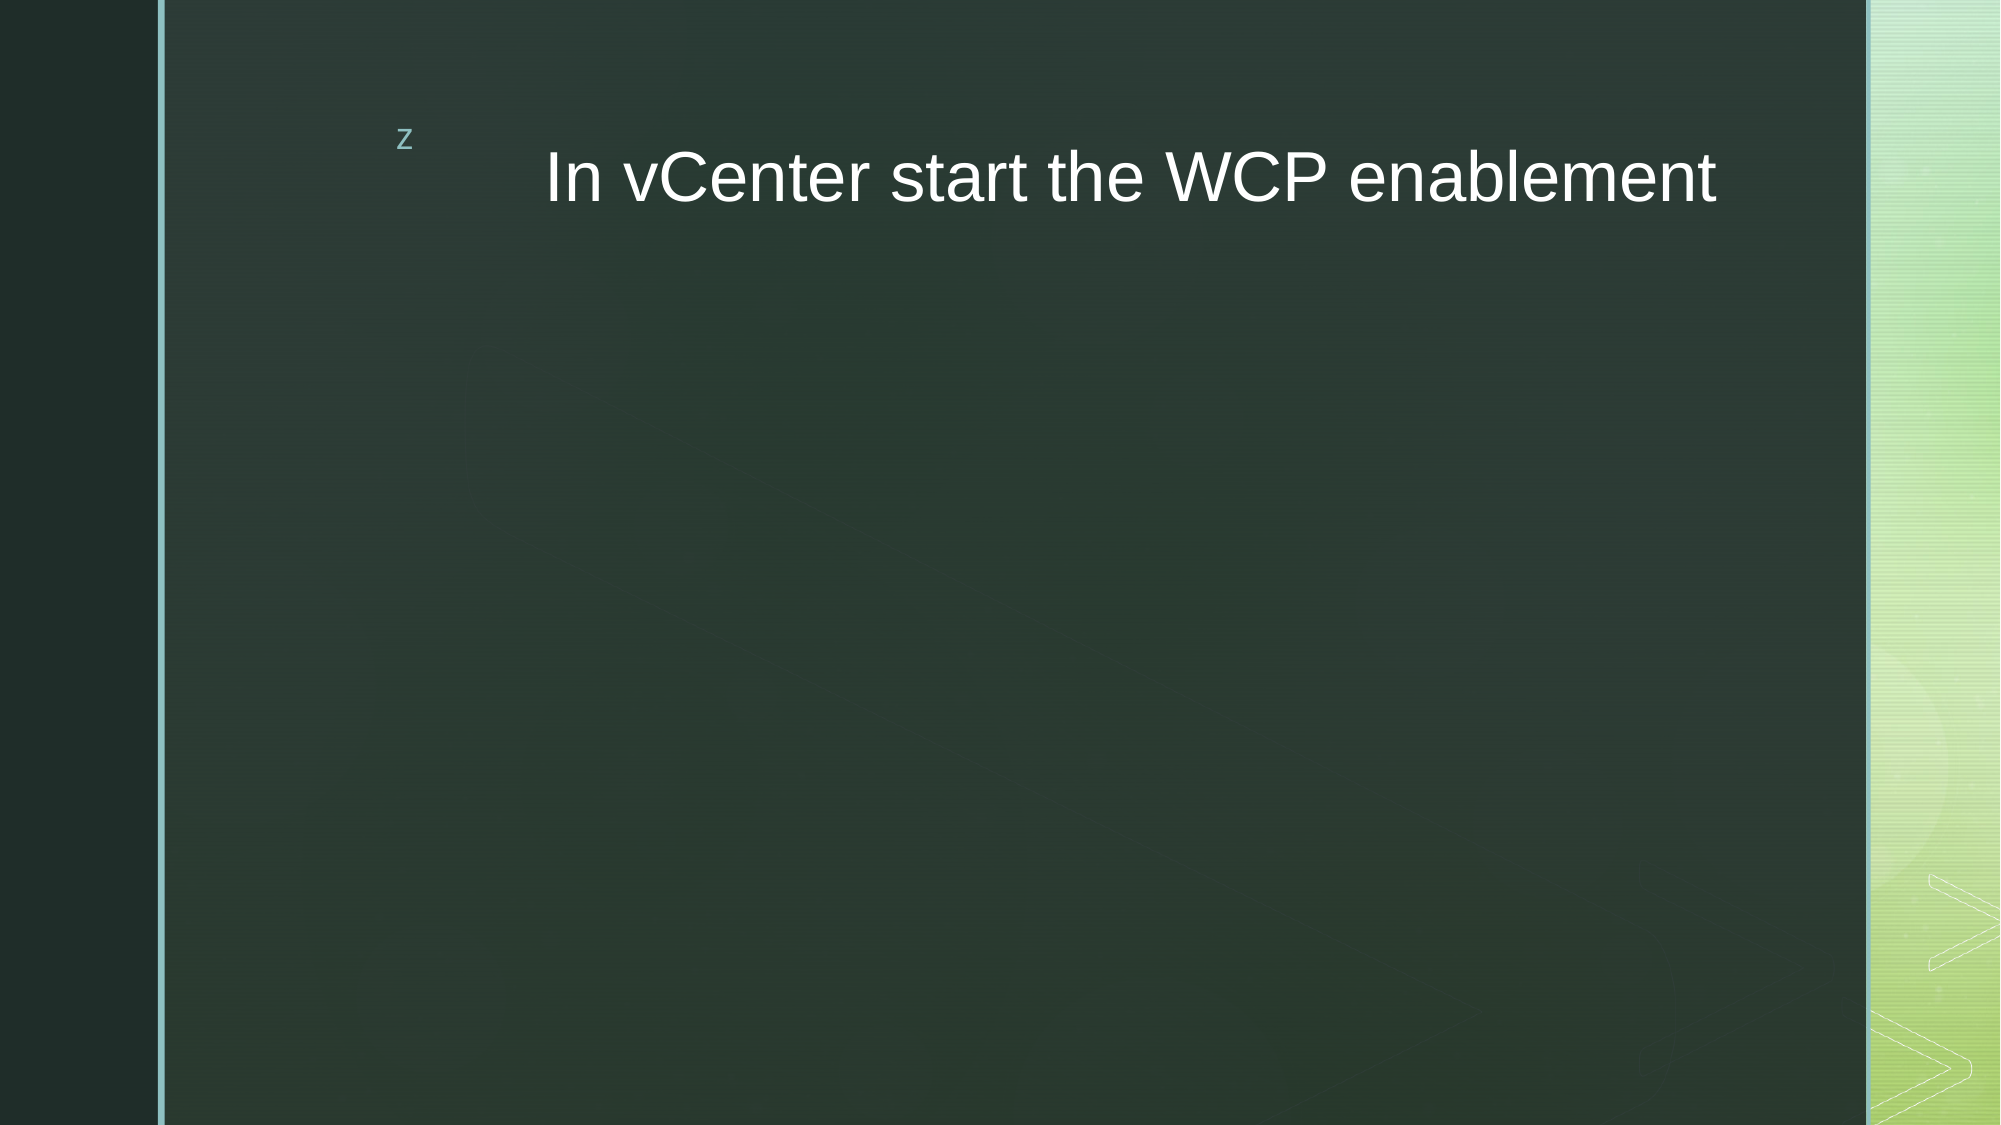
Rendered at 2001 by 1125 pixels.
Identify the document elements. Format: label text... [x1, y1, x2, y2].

picture [1871, 0, 2001, 1125]
title In vCenter start the WCP enablement [428, 132, 1734, 310]
